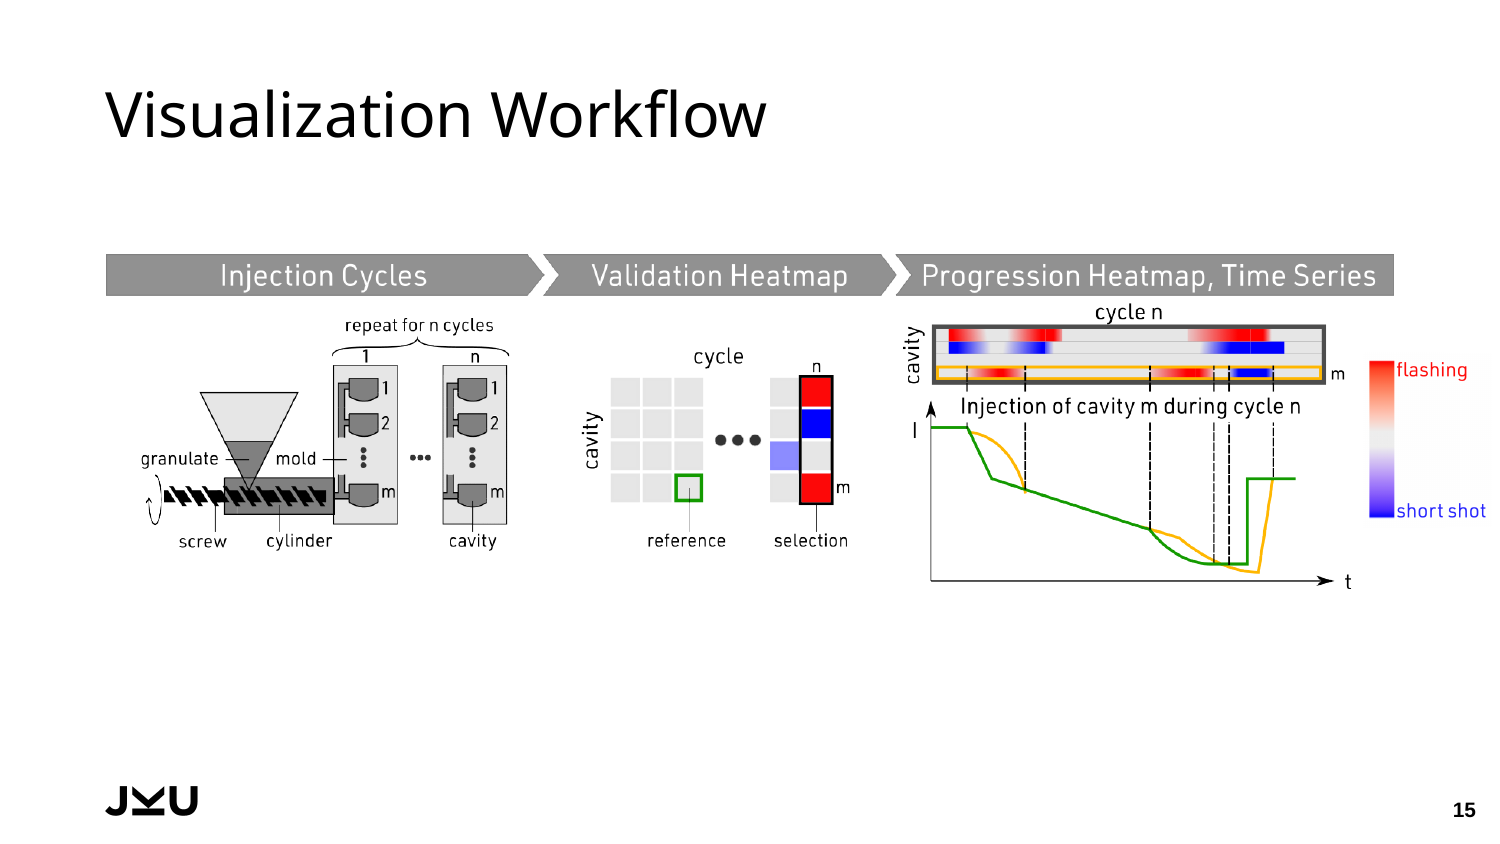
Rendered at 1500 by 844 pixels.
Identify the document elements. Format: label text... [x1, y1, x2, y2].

slide_number 15 [1406, 786, 1491, 832]
picture [106, 254, 1493, 590]
picture [98, 778, 211, 825]
title Visualization Workflow [90, 80, 1393, 196]
